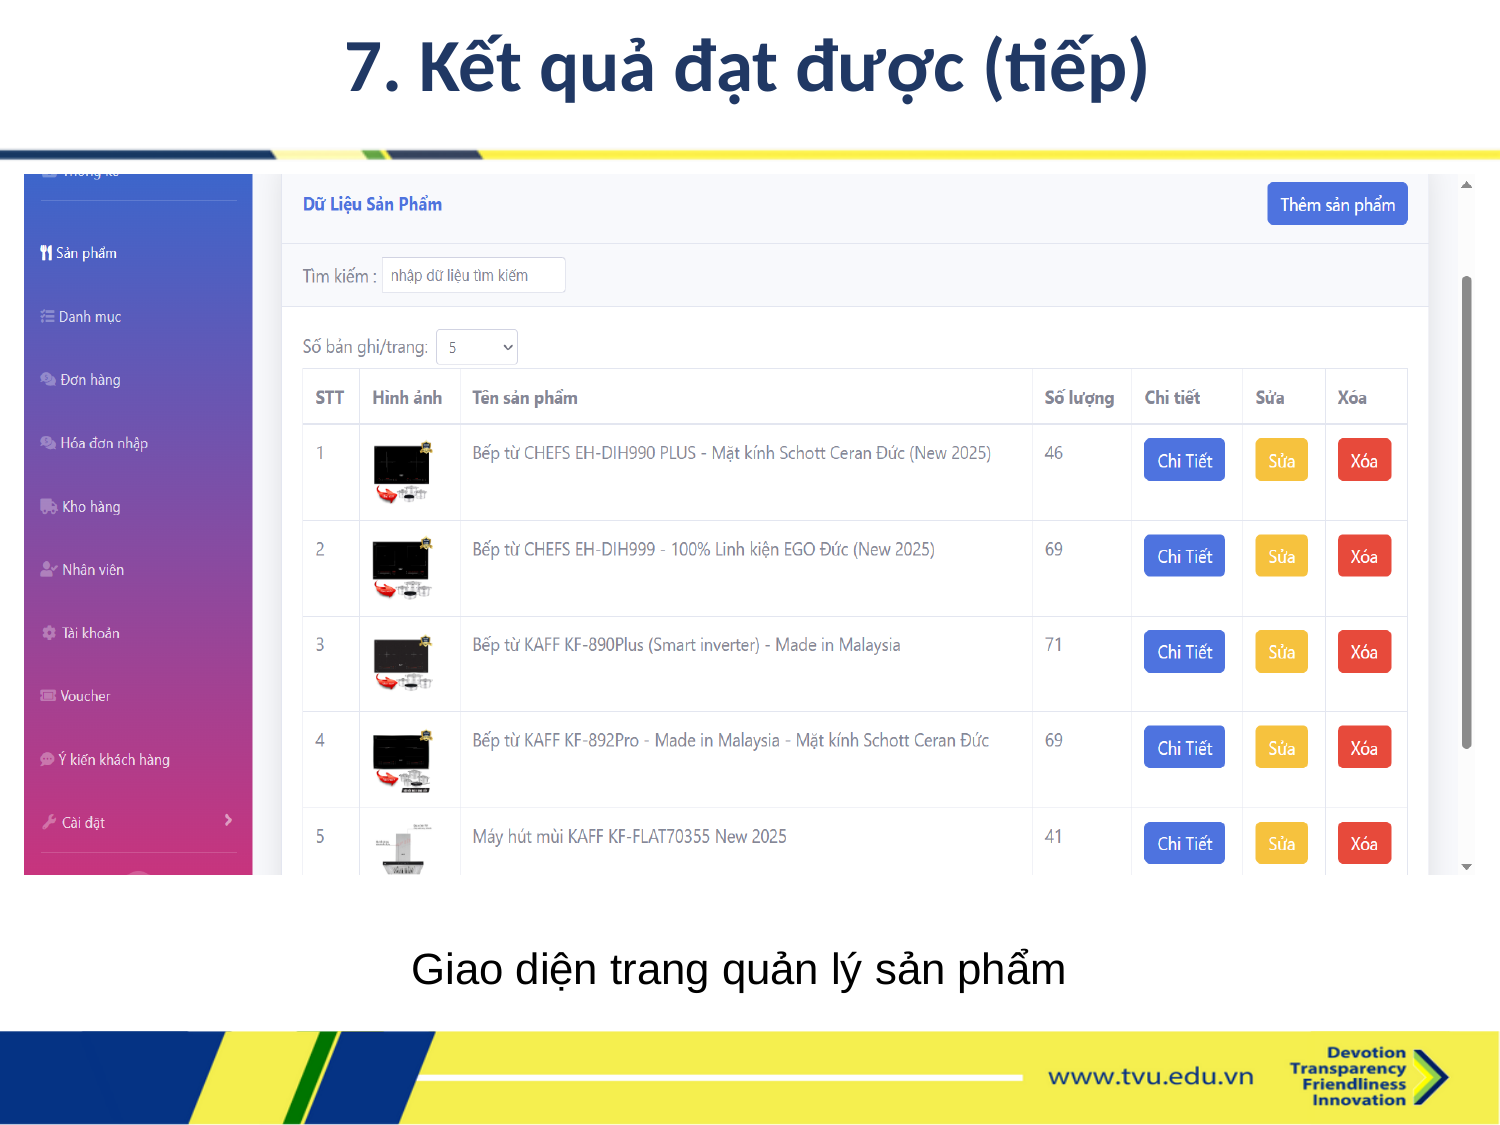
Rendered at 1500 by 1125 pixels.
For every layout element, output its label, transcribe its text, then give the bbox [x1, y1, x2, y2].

text_box Giao diện trang quản lý sản phẩm [396, 907, 1104, 1001]
picture [0, 147, 1500, 162]
text_box 7. Kết quả đạt được (tiếp) [329, 74, 1171, 150]
picture [0, 1031, 1500, 1125]
picture [24, 174, 1475, 875]
